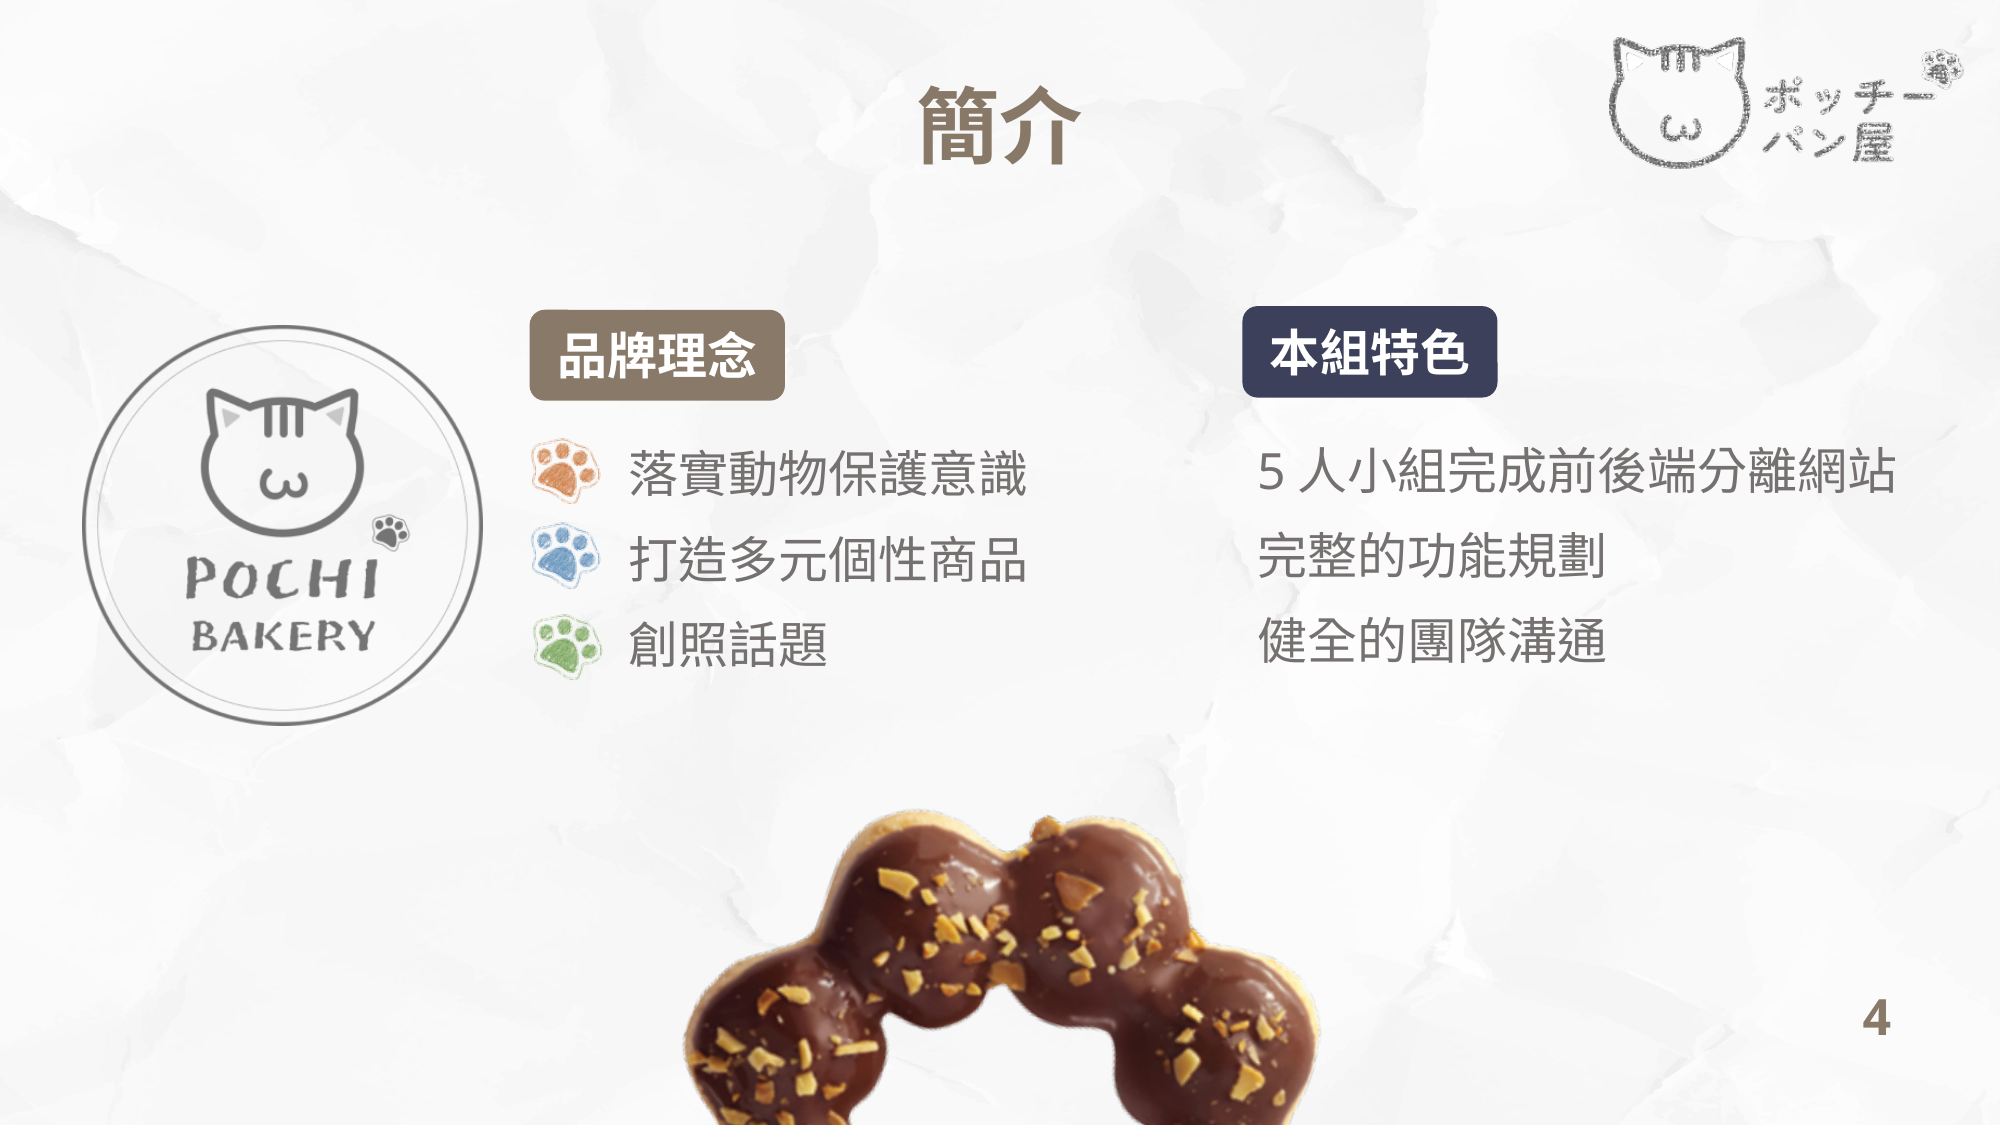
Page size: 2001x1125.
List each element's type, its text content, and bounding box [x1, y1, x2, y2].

picture [0, 0, 2000, 1125]
text_box 本組特色 [1252, 313, 1488, 389]
text_box 簡介 [757, 67, 1243, 182]
text_box [530, 393, 785, 402]
text_box 品牌理念 [529, 317, 785, 393]
text_box 落實動物保護意識 打造多元個性商品 創照話題 [518, 326, 1100, 681]
text_box [530, 308, 784, 317]
text_box 5人小組完成前後端分離網站 完整的功能規劃 健全的團隊溝通 [1242, 432, 1926, 677]
text_box [1241, 305, 1499, 399]
